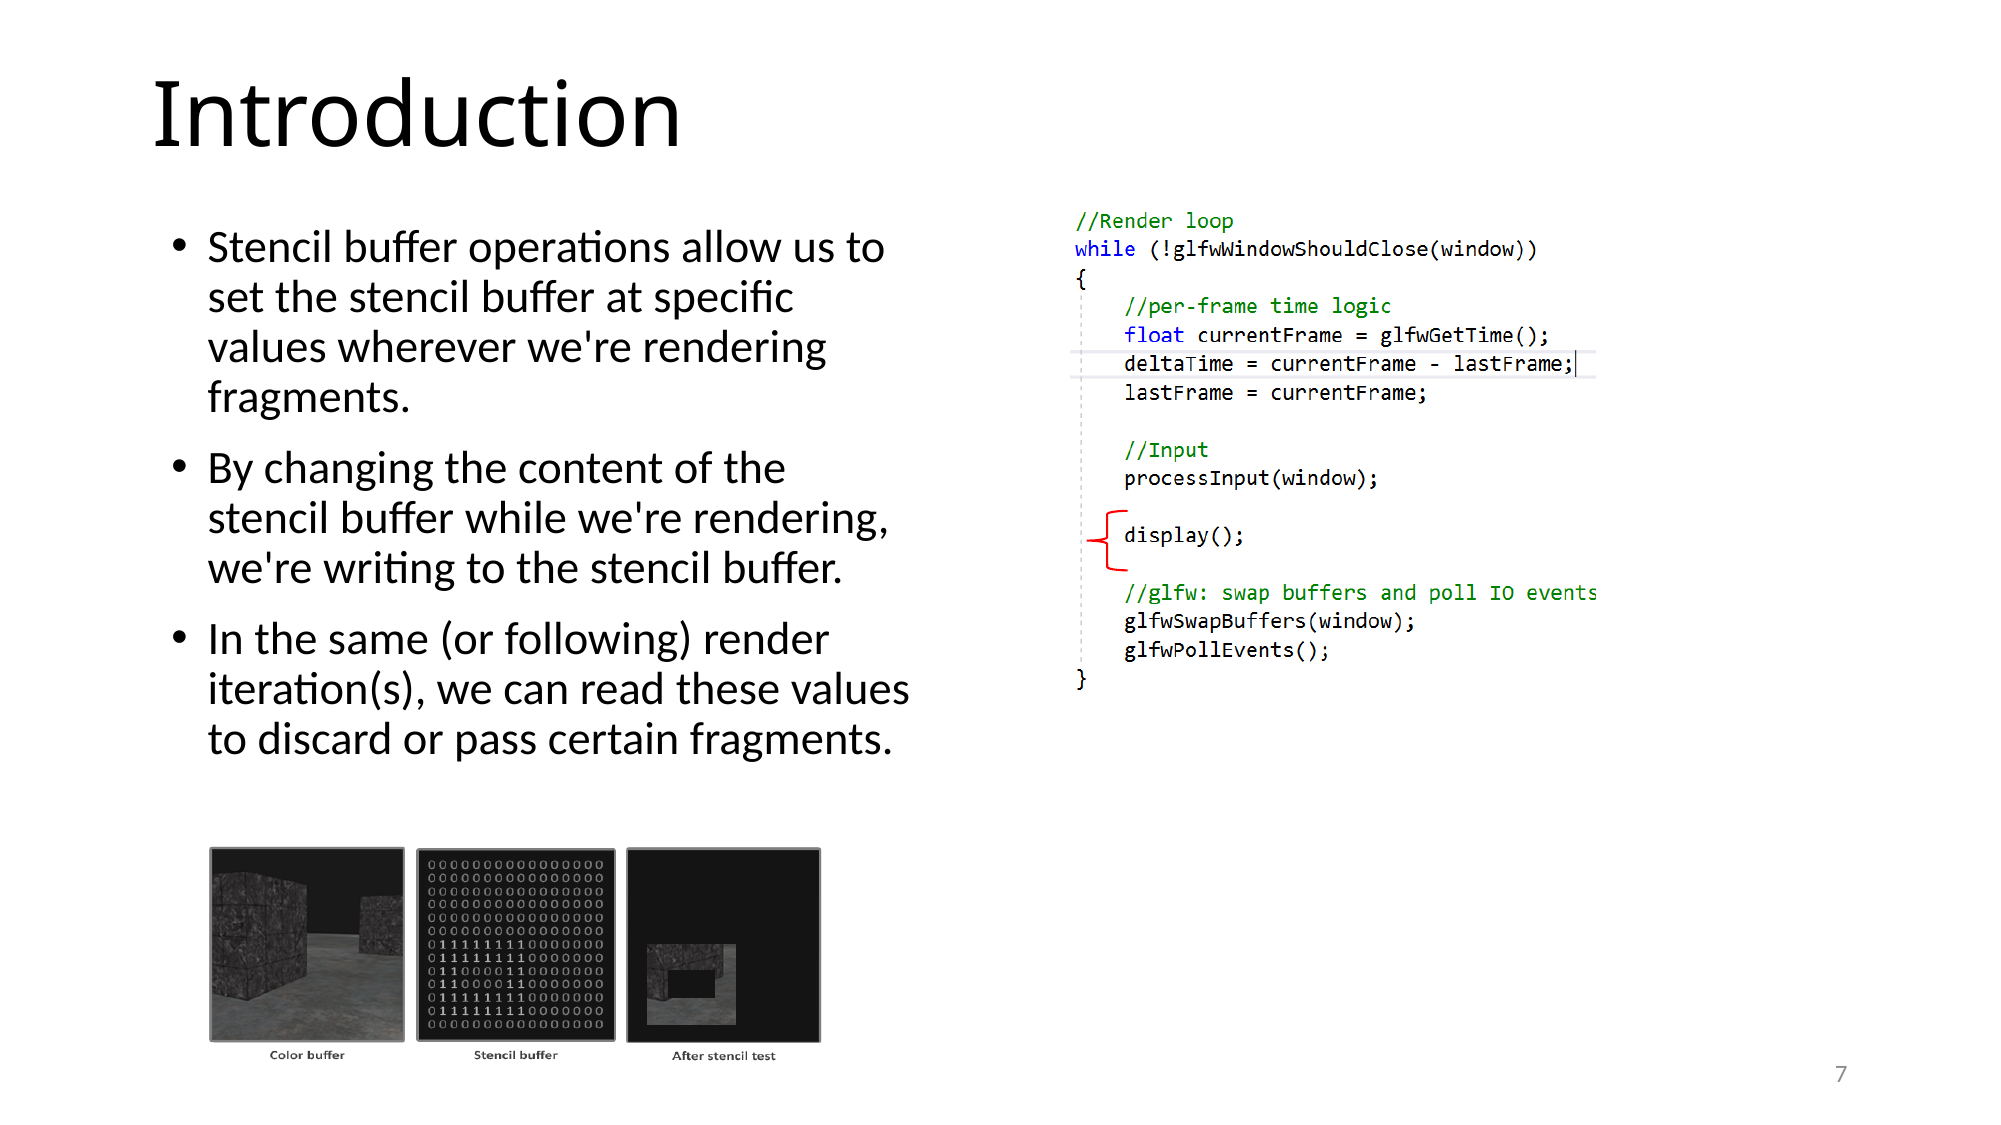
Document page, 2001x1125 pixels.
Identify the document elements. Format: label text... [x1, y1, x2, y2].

list Stencil buffer operations allow us to set the stencil buffer at specific values wherever we're rendering fragments. By changing the content of the stencil buffer while we're rendering, we're writing to the stencil buffer. In the same (or following) render iteration(s), we can read these values to discard or pass certain fragments. [156, 214, 930, 812]
slide_number 7 [1412, 1042, 1863, 1103]
picture [201, 839, 833, 1073]
title Introduction [137, 59, 1863, 174]
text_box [1070, 203, 1596, 696]
